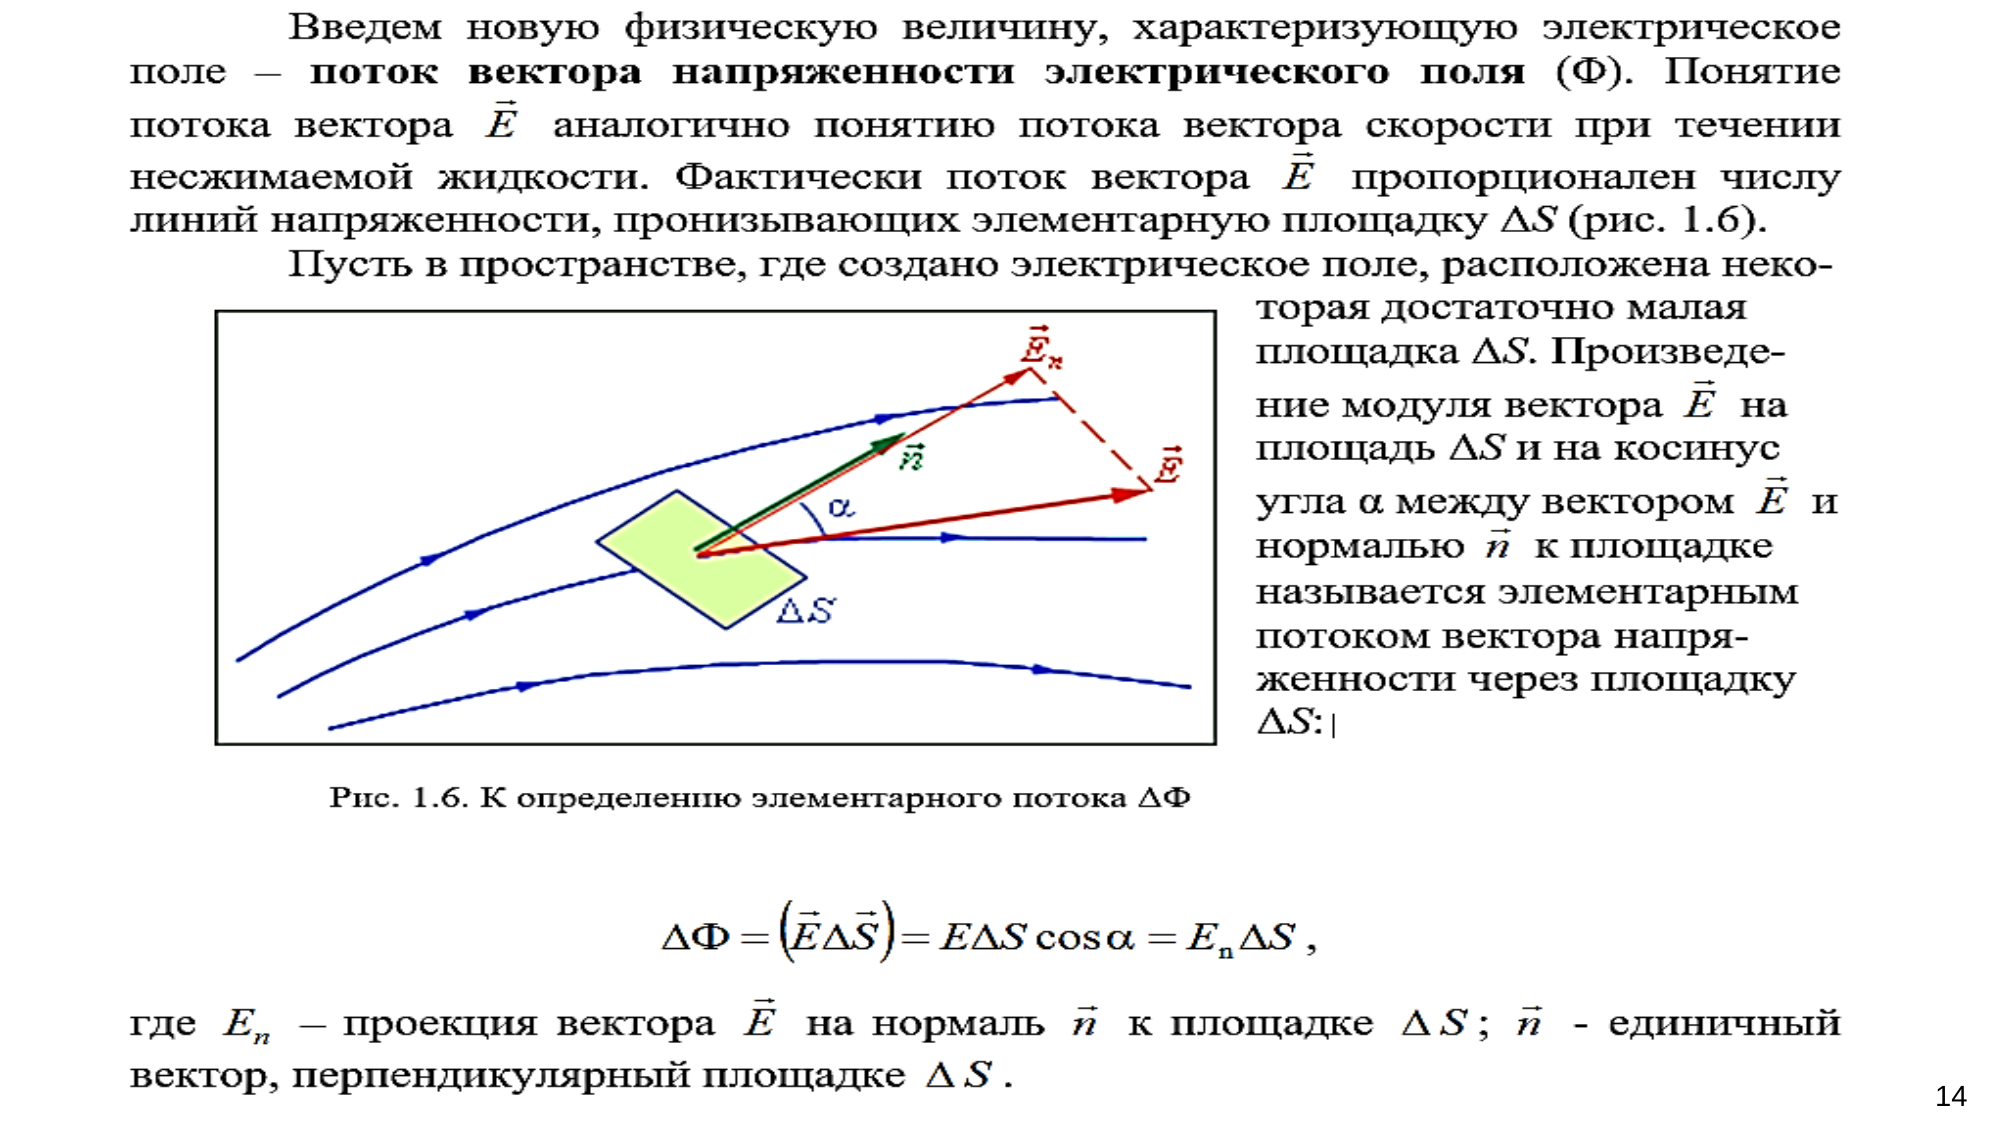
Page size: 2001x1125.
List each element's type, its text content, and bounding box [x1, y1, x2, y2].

text_box 14 [1917, 1070, 1983, 1125]
picture [121, 4, 1850, 1098]
